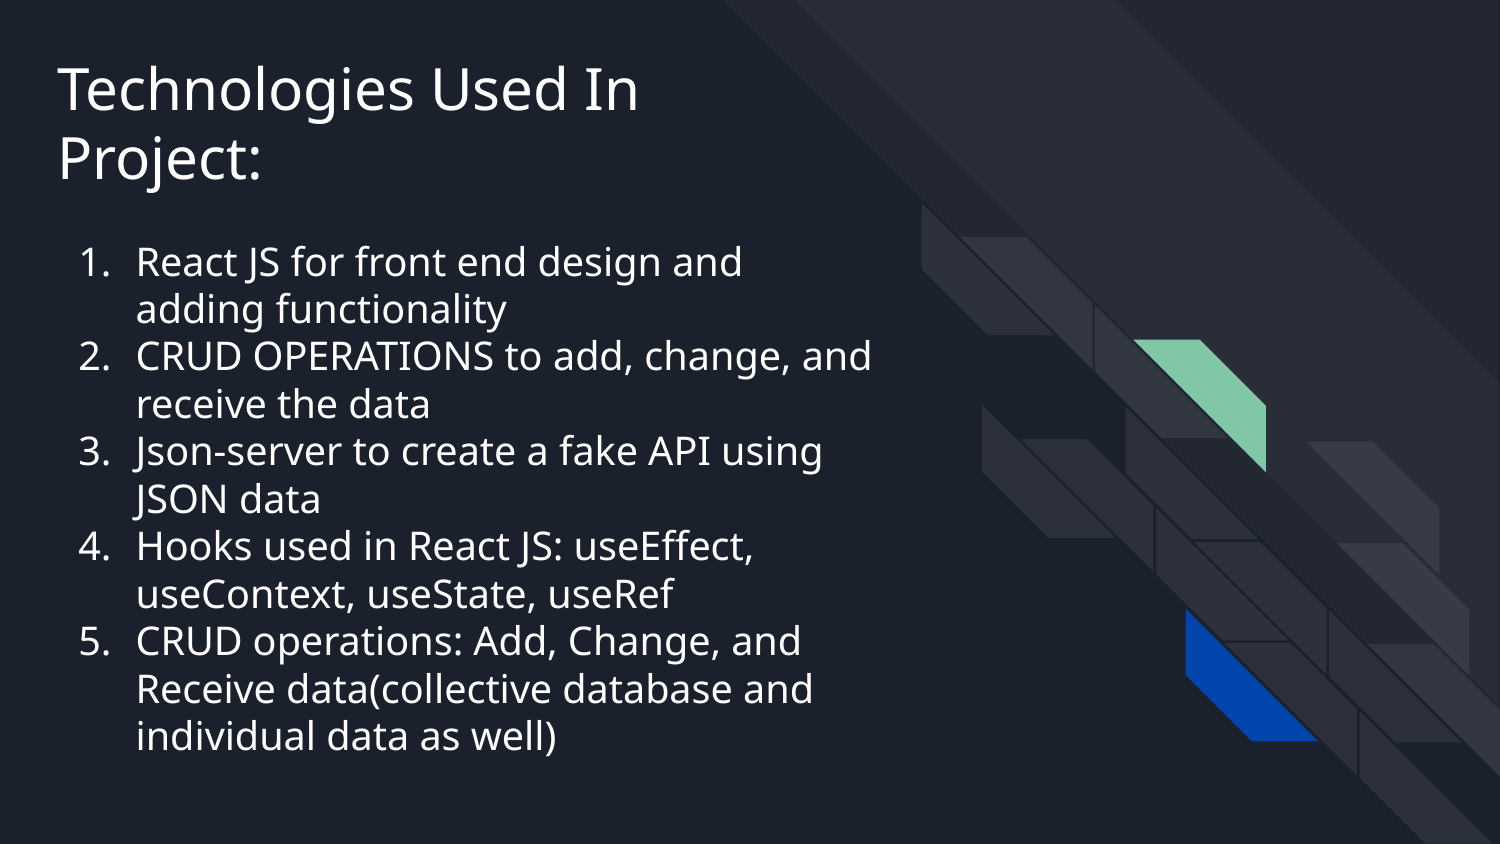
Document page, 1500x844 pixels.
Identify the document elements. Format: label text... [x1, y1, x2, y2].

title Technologies Used In Project: [41, 27, 795, 216]
text_box React JS for front end design and adding functionality CRUD OPERATIONS to add, change, and receive the data Json-server to create a fake API using JSON data Hooks used in React JS: useEffect, useContext, useState, useRef CRUD operations: Add, Change, and Receive data(collective database and individual data as well) [45, 221, 897, 774]
